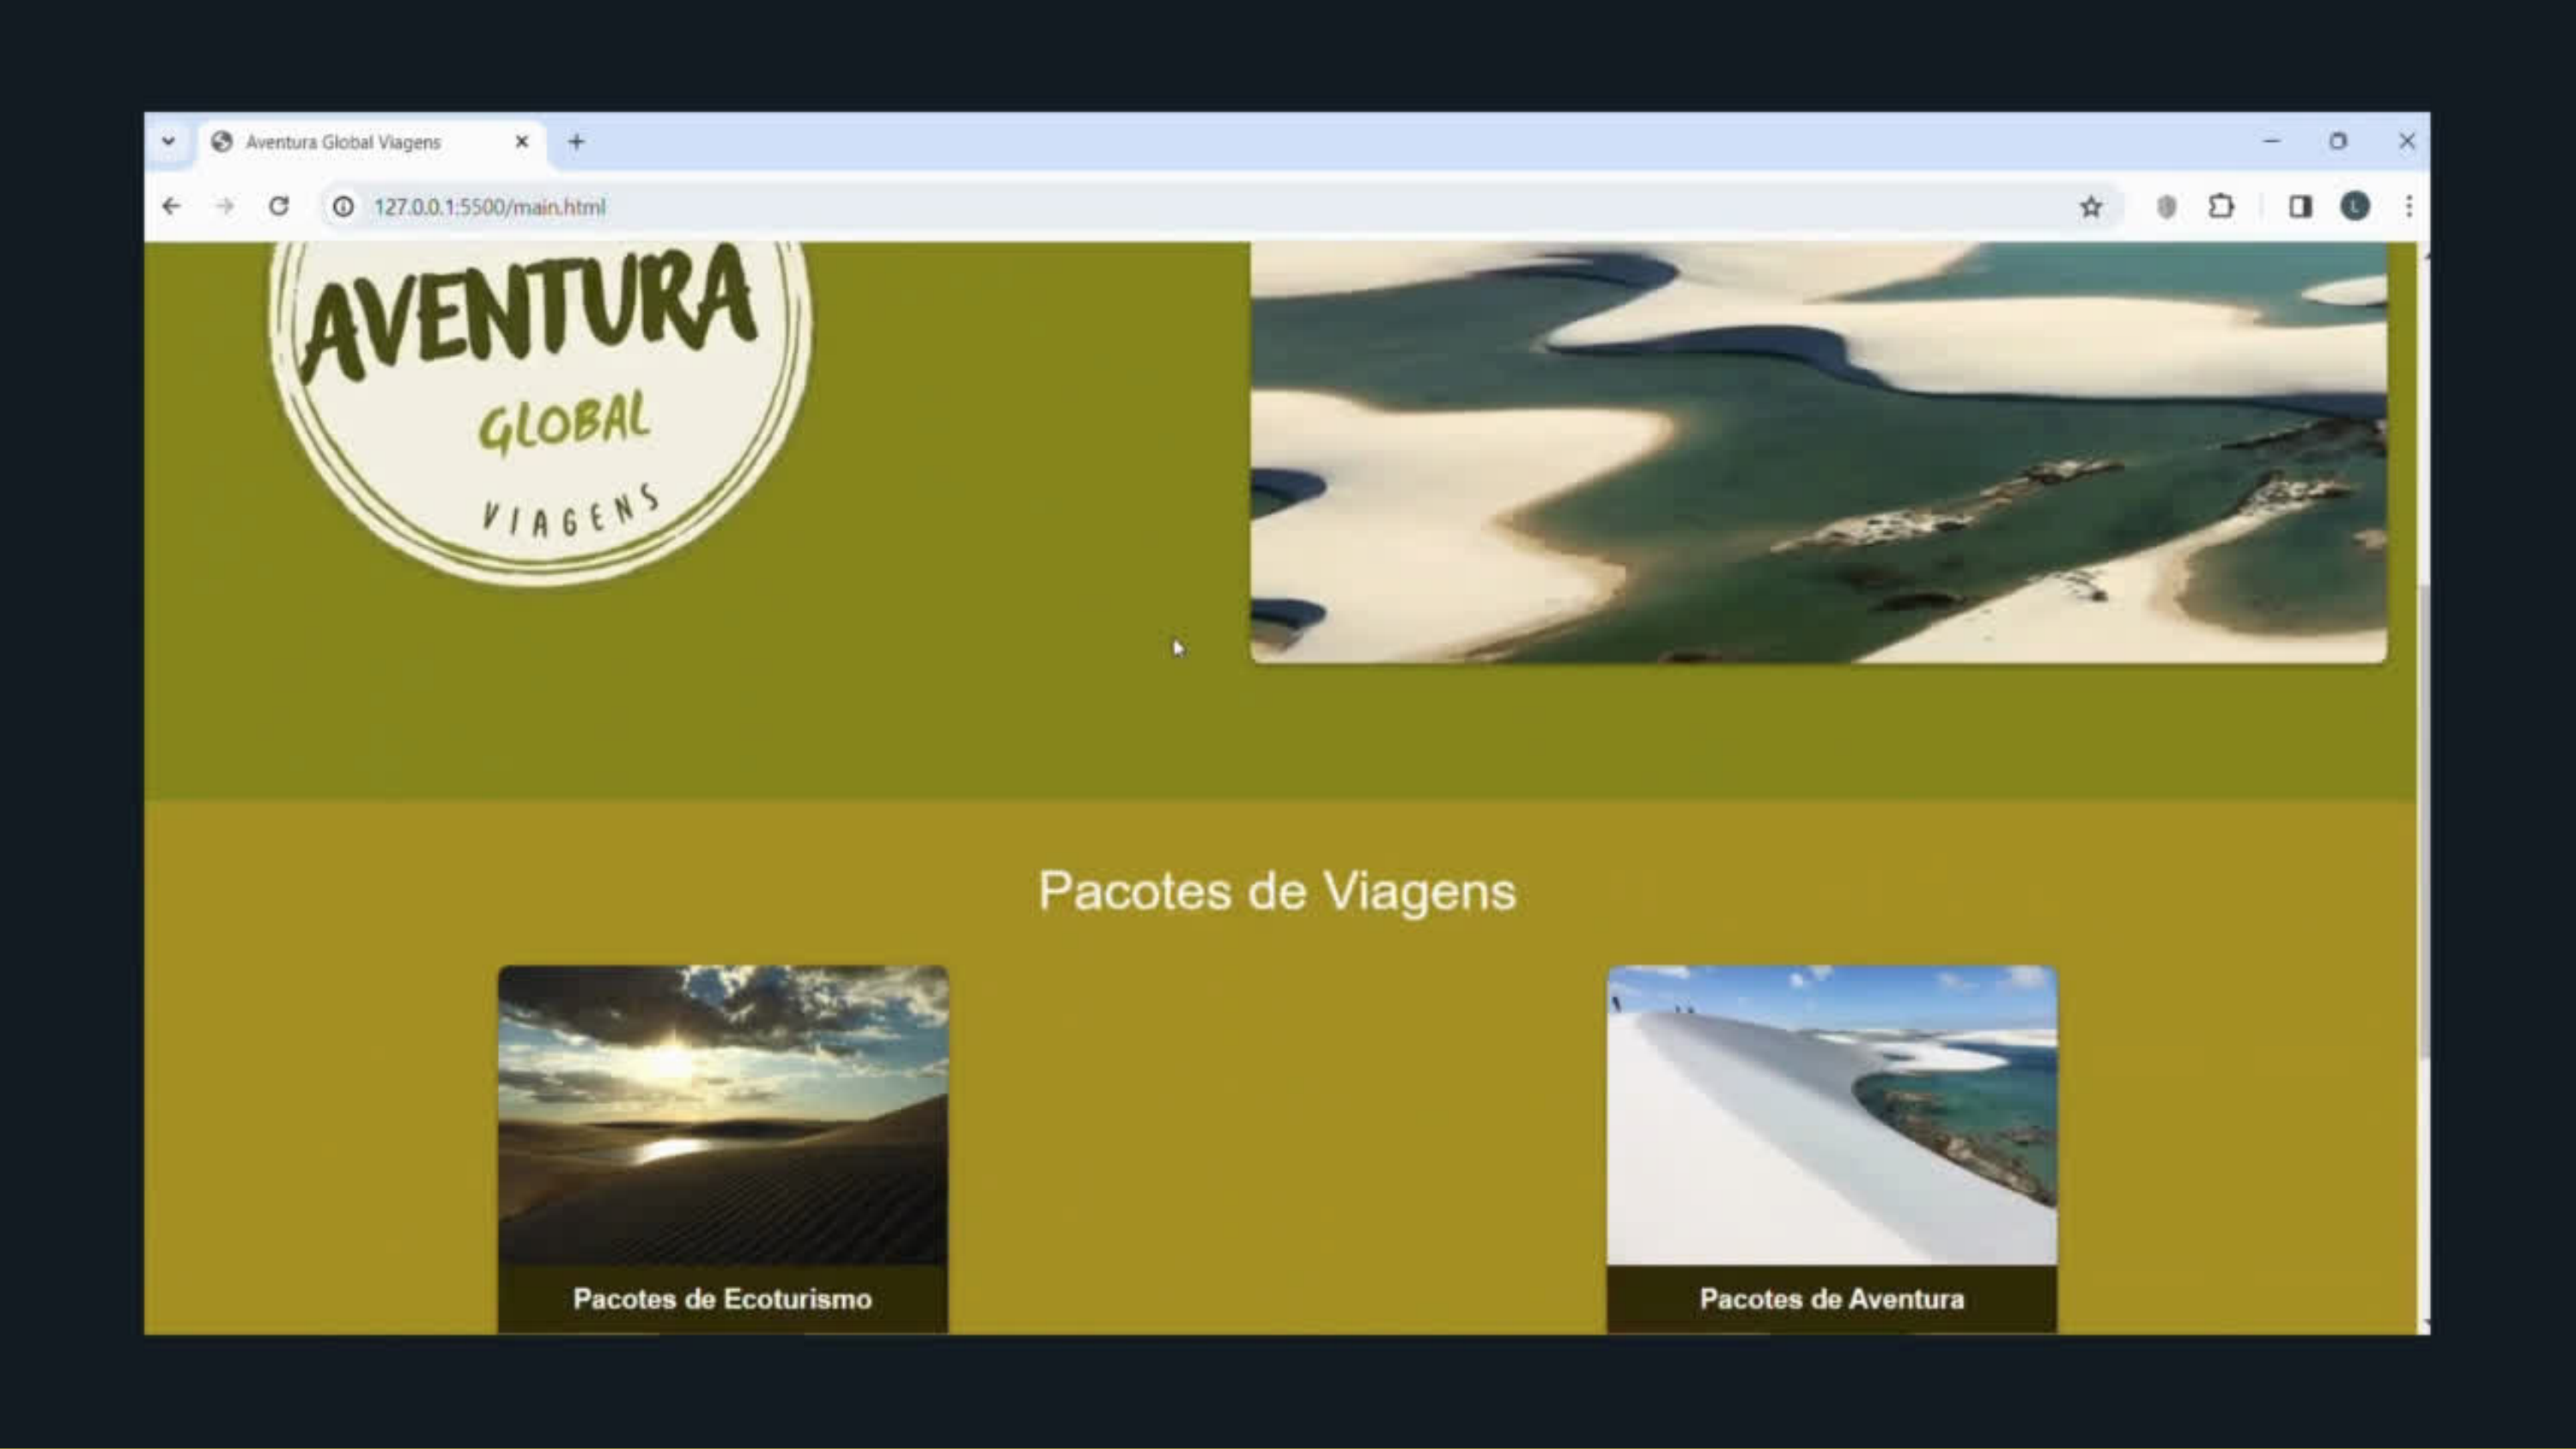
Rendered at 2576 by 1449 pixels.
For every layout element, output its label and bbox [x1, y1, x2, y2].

text_box [0, 0, 2576, 1449]
